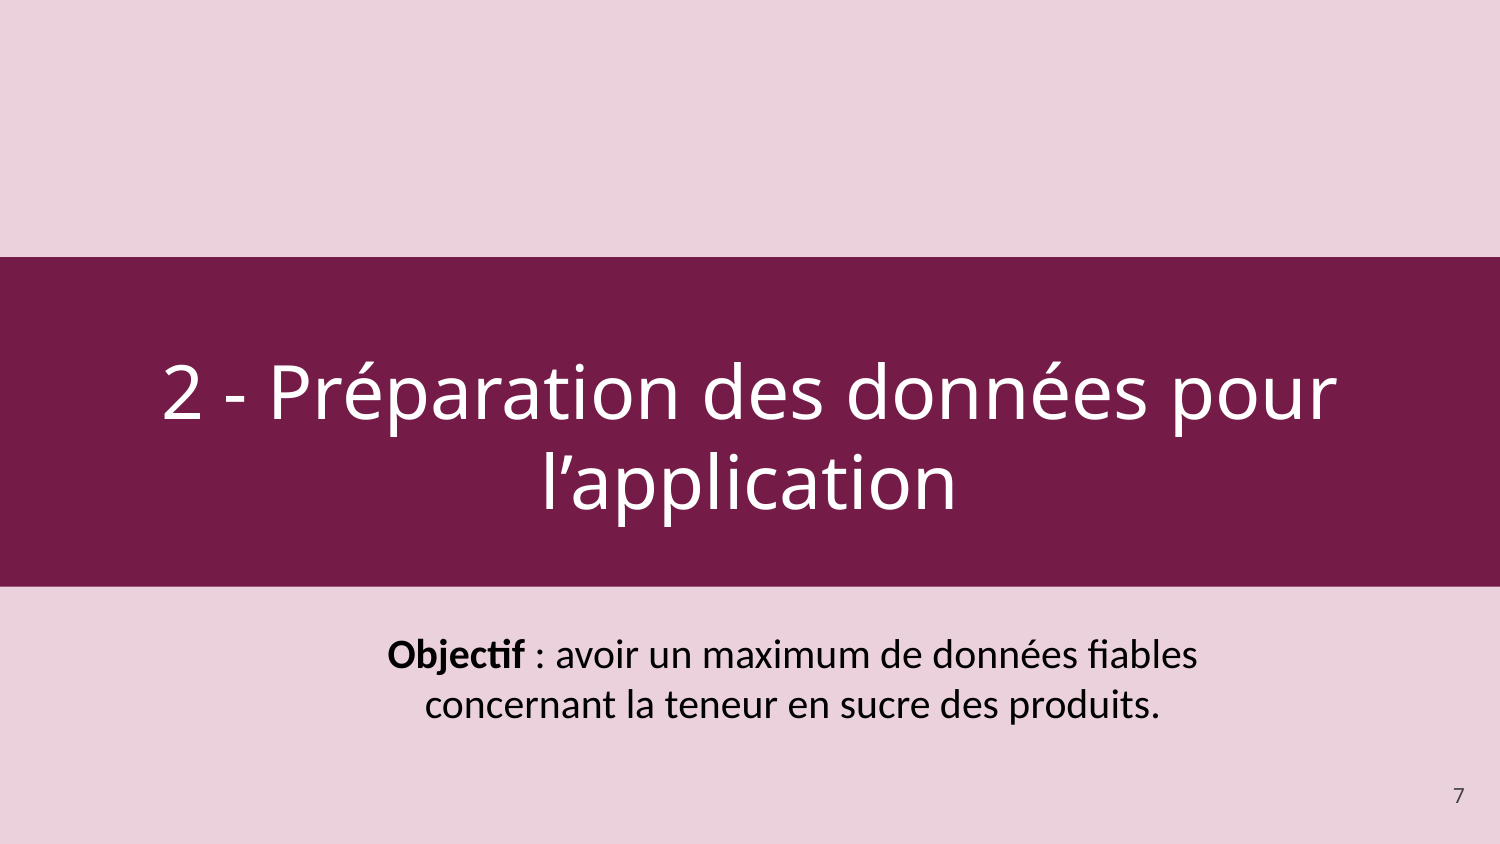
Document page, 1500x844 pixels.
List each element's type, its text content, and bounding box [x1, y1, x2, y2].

title 2 - Préparation des données pour l’application [70, 309, 1430, 559]
text_box Objectif : avoir un maximum de données fiables concernant la teneur en sucre des produits. [313, 612, 1273, 743]
slide_number ‹#› [1389, 764, 1480, 830]
